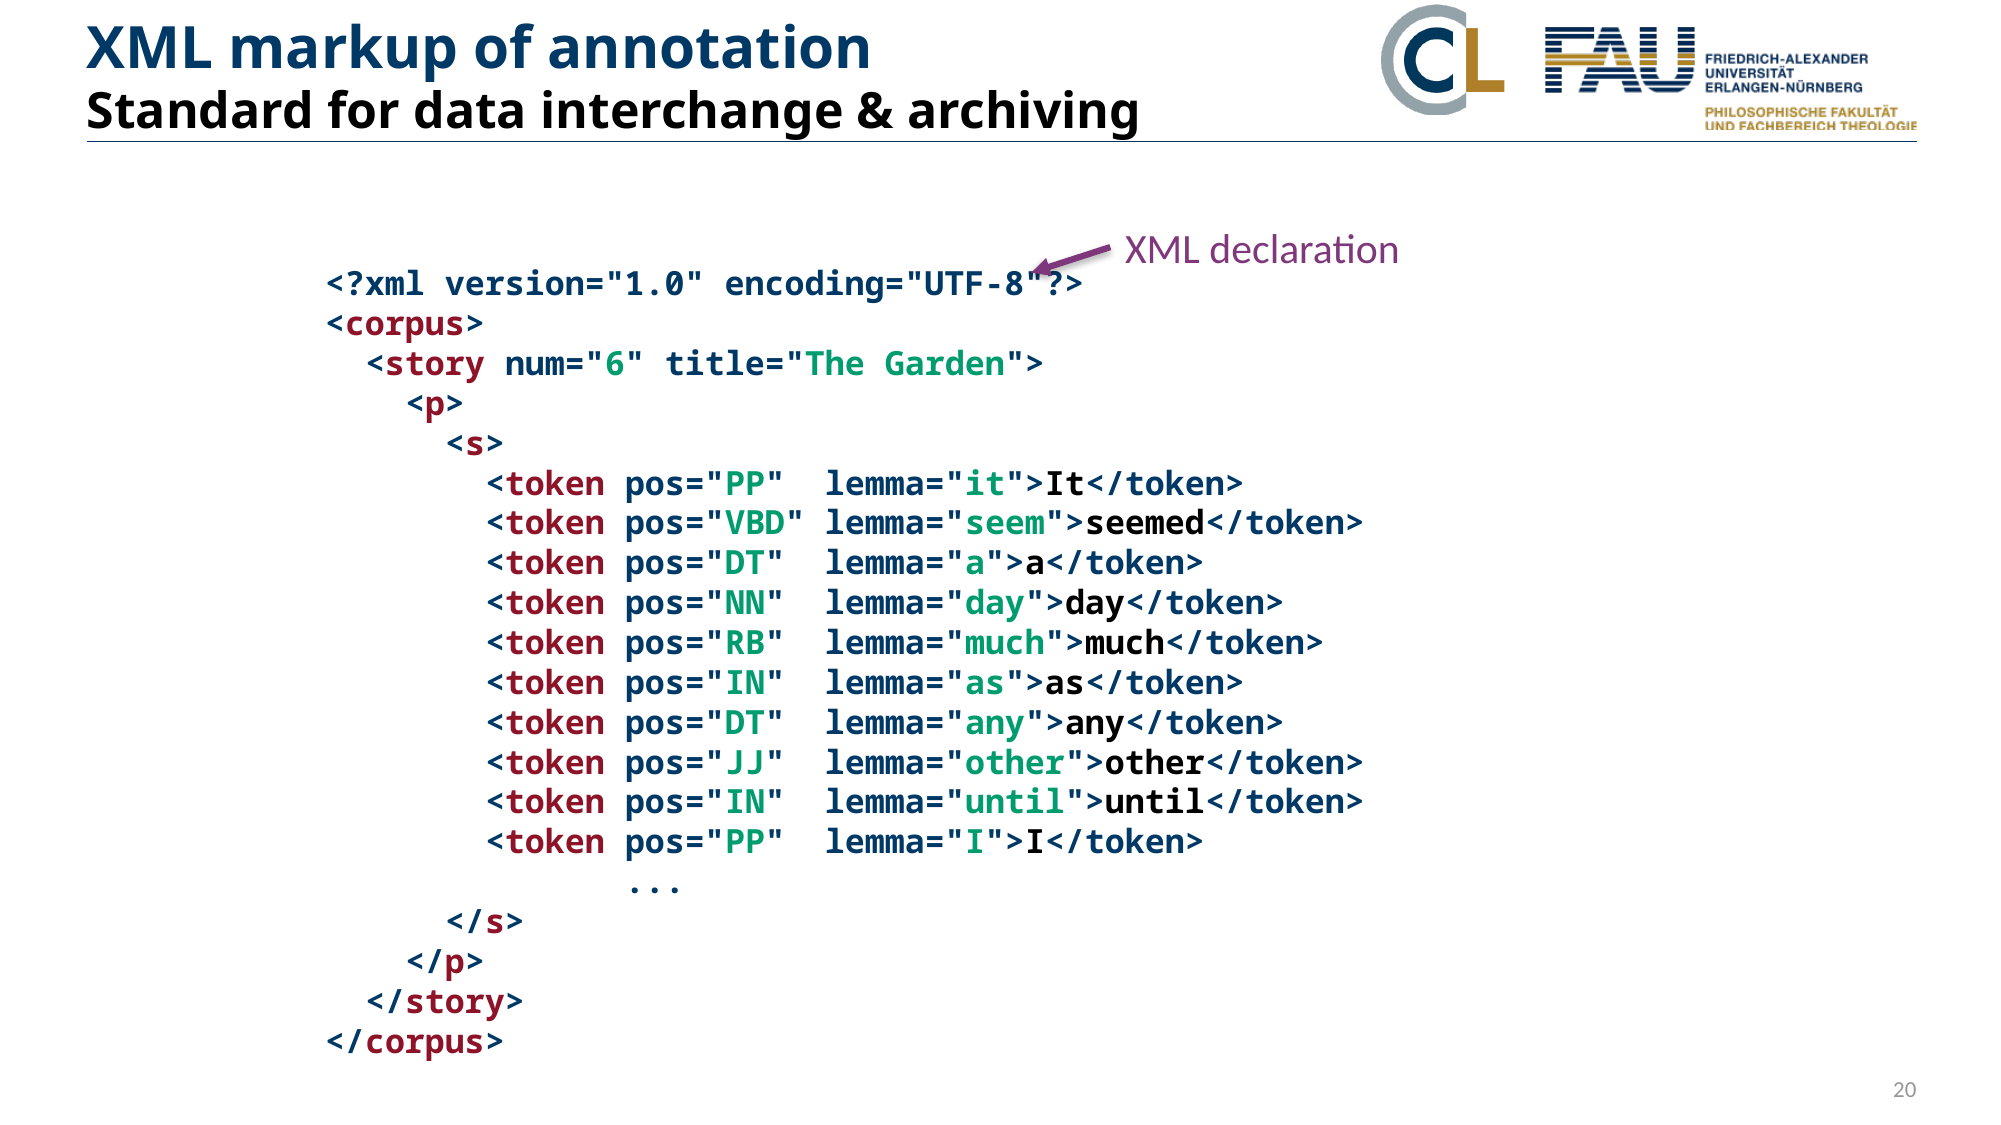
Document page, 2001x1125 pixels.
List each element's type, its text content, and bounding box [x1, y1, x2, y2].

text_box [1030, 214, 1436, 281]
slide_number 20 [1818, 1051, 1917, 1125]
title XML markup of annotation Standard for data interchange & archiving [86, 20, 1354, 139]
list <?xml version="1.0" encoding="UTF-8"?> <corpus> <story num="6" title="The Garden"> <p> <s> <token pos="PP" lemma="it">It</token> <token pos="VBD" lemma="seem">seemed</token> <token pos="DT" lemma="a">a</token> <token pos="NN" lemma="day">day</token> <token pos="RB" lemma="much">much</token> <token pos="IN" lemma="as">as</token> <token pos="DT" lemma="any">any</token> <token pos="JJ" lemma="other">other</token> <token pos="IN" lemma="until">until</token> <token pos="PP" lemma="I">I</token> ... </s> </p> </story> </corpus> [324, 262, 1675, 1098]
